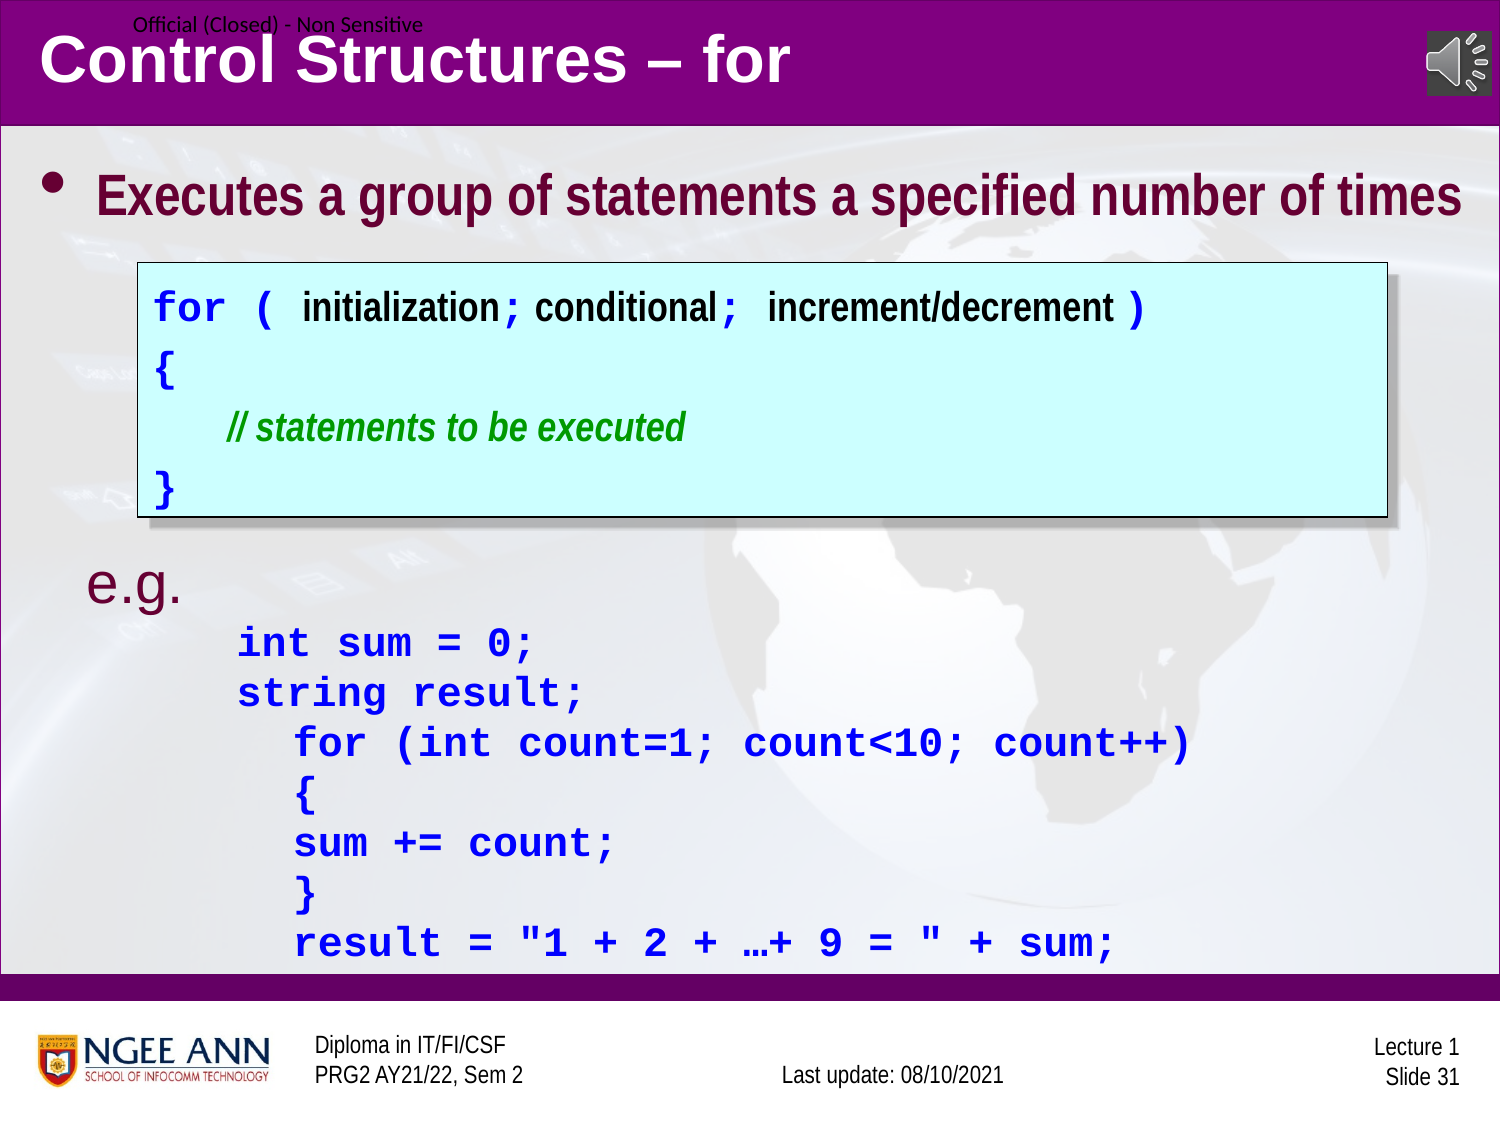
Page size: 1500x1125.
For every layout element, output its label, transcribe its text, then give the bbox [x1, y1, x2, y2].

picture [12, 1012, 294, 1109]
text_box for ( initialization; conditional; increment/decrement ) { // statements to be executed } [137, 295, 1388, 518]
picture [1425, 30, 1493, 98]
text_box Control Structures – for [24, 0, 1500, 113]
text_box e.g. int sum = 0; string result; for (int count=1; count<10; count++) { sum += count; } result = "1 + 2 + …+ 9 = " + sum; [71, 537, 1429, 975]
text_box Executes a group of statements a specified number of times [24, 149, 1500, 295]
